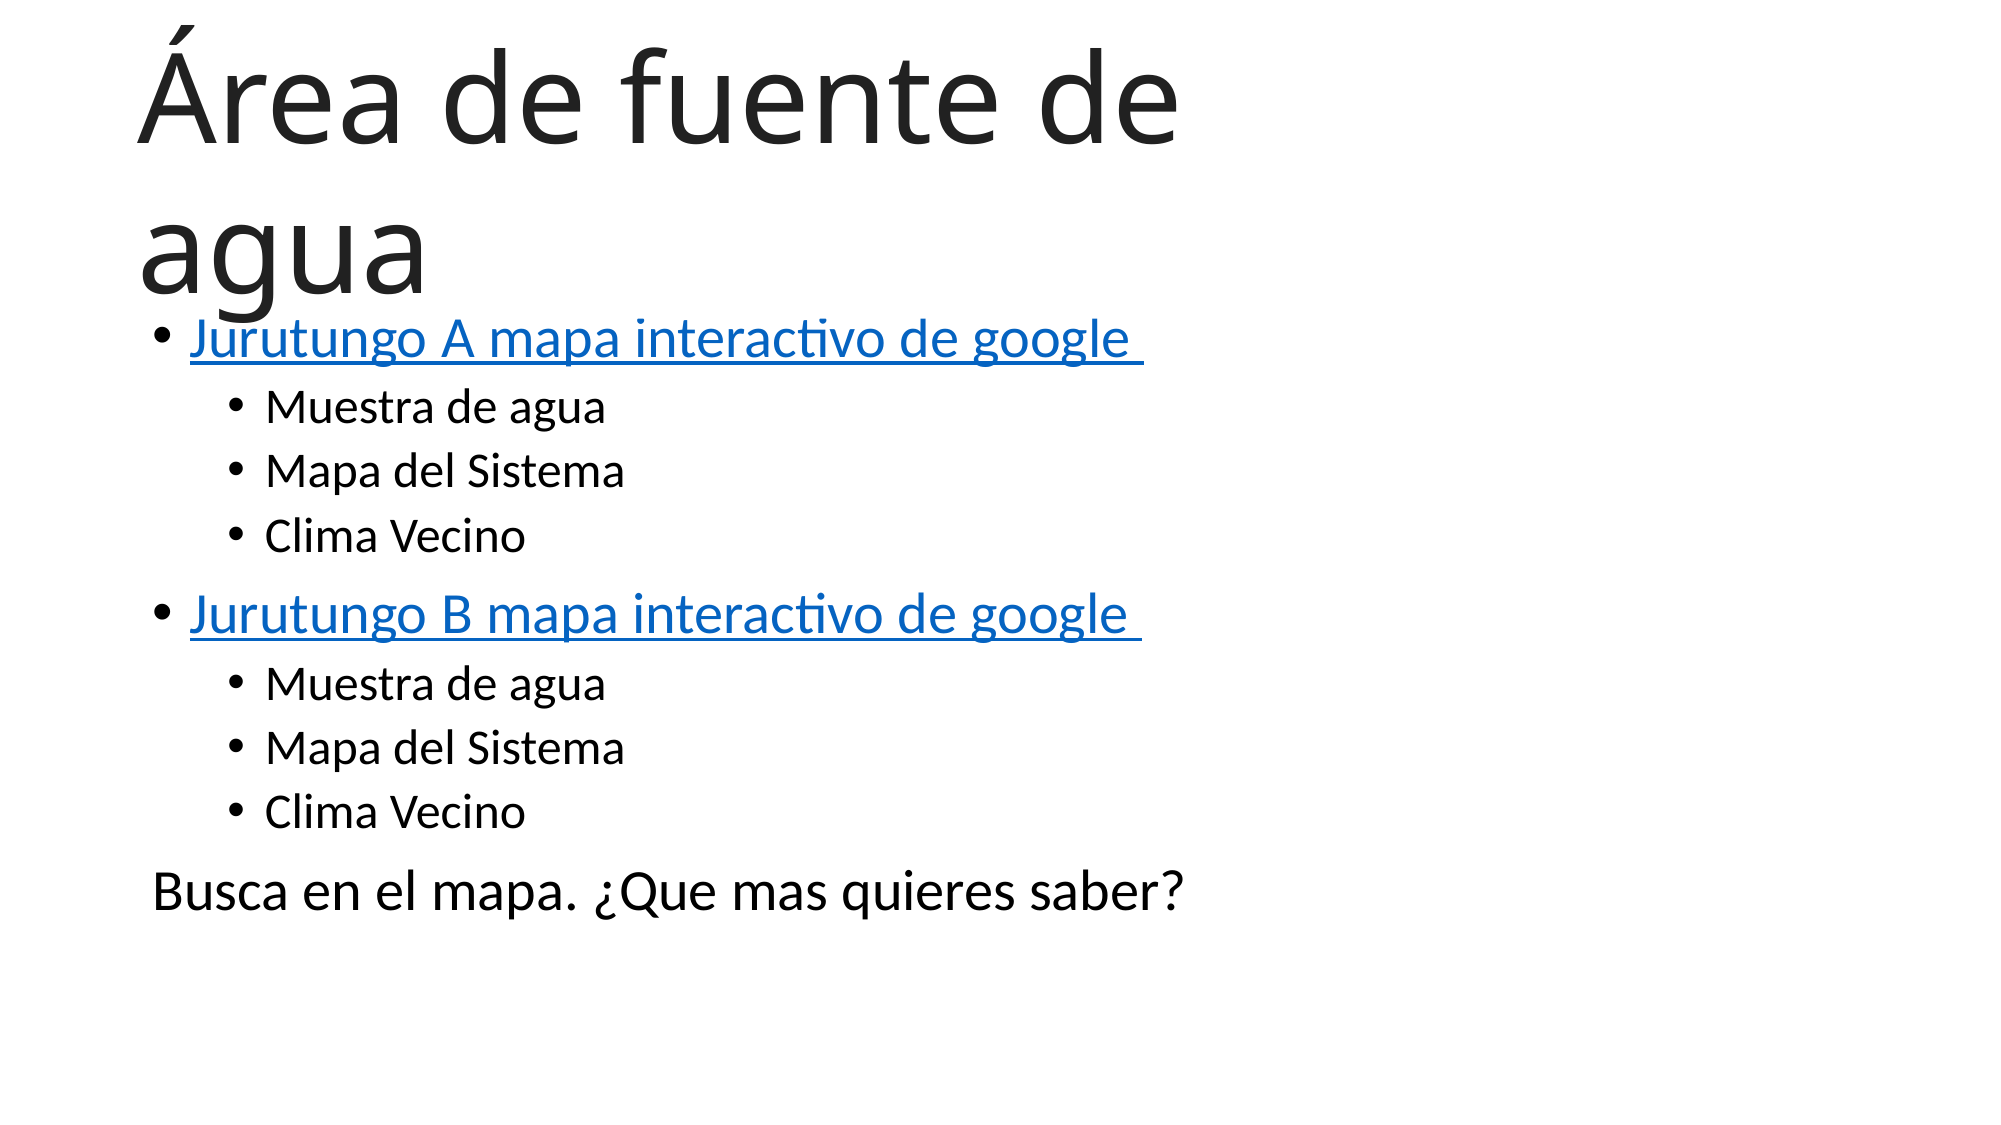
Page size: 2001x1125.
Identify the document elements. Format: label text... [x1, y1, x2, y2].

list Jurutungo A mapa interactivo de google Muestra de agua Mapa del Sistema Clima Vecino Jurutungo B mapa interactivo de google Muestra de agua Mapa del Sistema Clima Vecino Busca en el mapa. ¿Que mas quieres saber? [137, 299, 1863, 1014]
title área de fuente de agua [137, 18, 1339, 319]
